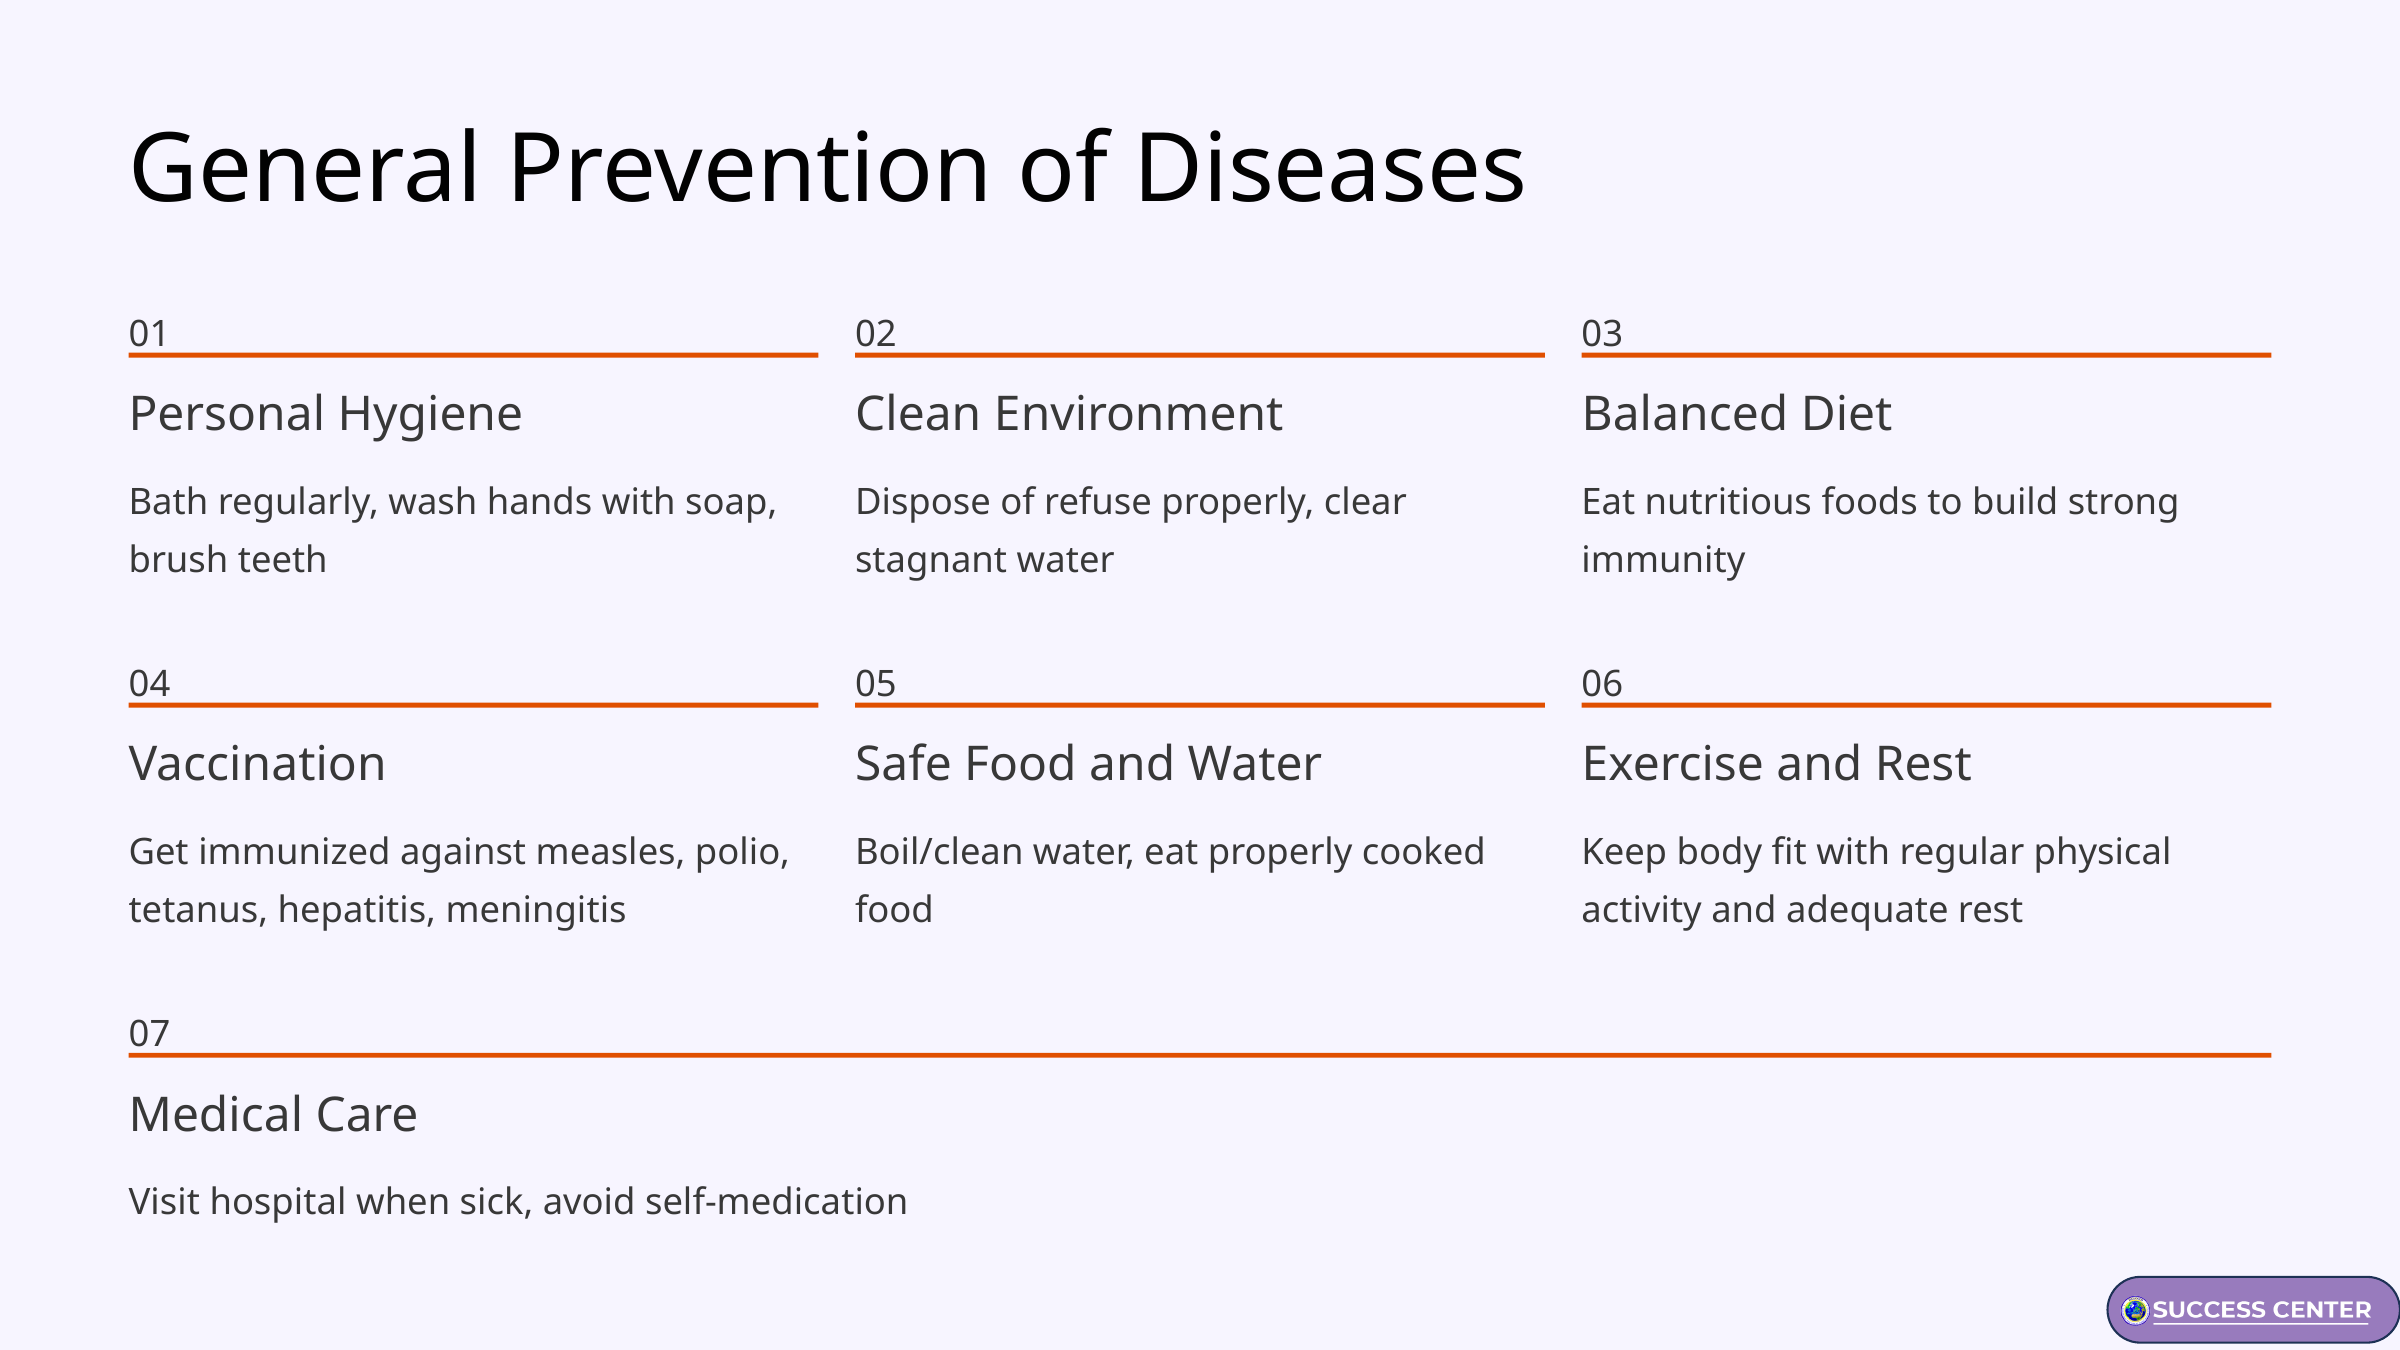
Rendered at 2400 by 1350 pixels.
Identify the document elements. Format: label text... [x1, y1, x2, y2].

text_box Medical Care [128, 1081, 611, 1142]
text_box [128, 352, 819, 358]
text_box 06 [1581, 645, 1619, 692]
text_box [1581, 352, 2272, 358]
text_box Dispose of refuse properly, clear stagnant water [855, 463, 1545, 581]
text_box 02 [855, 295, 892, 341]
text_box [128, 702, 819, 708]
text_box [855, 702, 1545, 708]
text_box [128, 1052, 2272, 1058]
text_box [855, 352, 1545, 358]
text_box Clean Environment [855, 381, 1338, 442]
text_box General Prevention of Diseases [128, 101, 1459, 222]
text_box Balanced Diet [1581, 381, 2064, 442]
text_box 03 [1581, 295, 1619, 341]
text_box Vaccination [128, 731, 611, 792]
text_box Safe Food and Water [855, 731, 1338, 792]
text_box Bath regularly, wash hands with soap, brush teeth [128, 463, 819, 581]
text_box Boil/clean water, eat properly cooked food [855, 813, 1545, 931]
text_box 01 [128, 295, 166, 341]
text_box Get immunized against measles, polio, tetanus, hepatitis, meningitis [128, 813, 819, 931]
text_box 07 [128, 995, 166, 1042]
text_box Personal Hygiene [128, 381, 611, 442]
text_box [1581, 702, 2272, 708]
text_box Visit hospital when sick, avoid self-medication [128, 1163, 2272, 1223]
text_box Keep body fit with regular physical activity and adequate rest [1581, 813, 2272, 931]
text_box Exercise and Rest [1581, 731, 2064, 792]
text_box 04 [128, 645, 166, 692]
picture [2088, 1163, 2389, 1350]
text_box 05 [855, 645, 892, 692]
text_box Eat nutritious foods to build strong immunity [1581, 463, 2272, 581]
